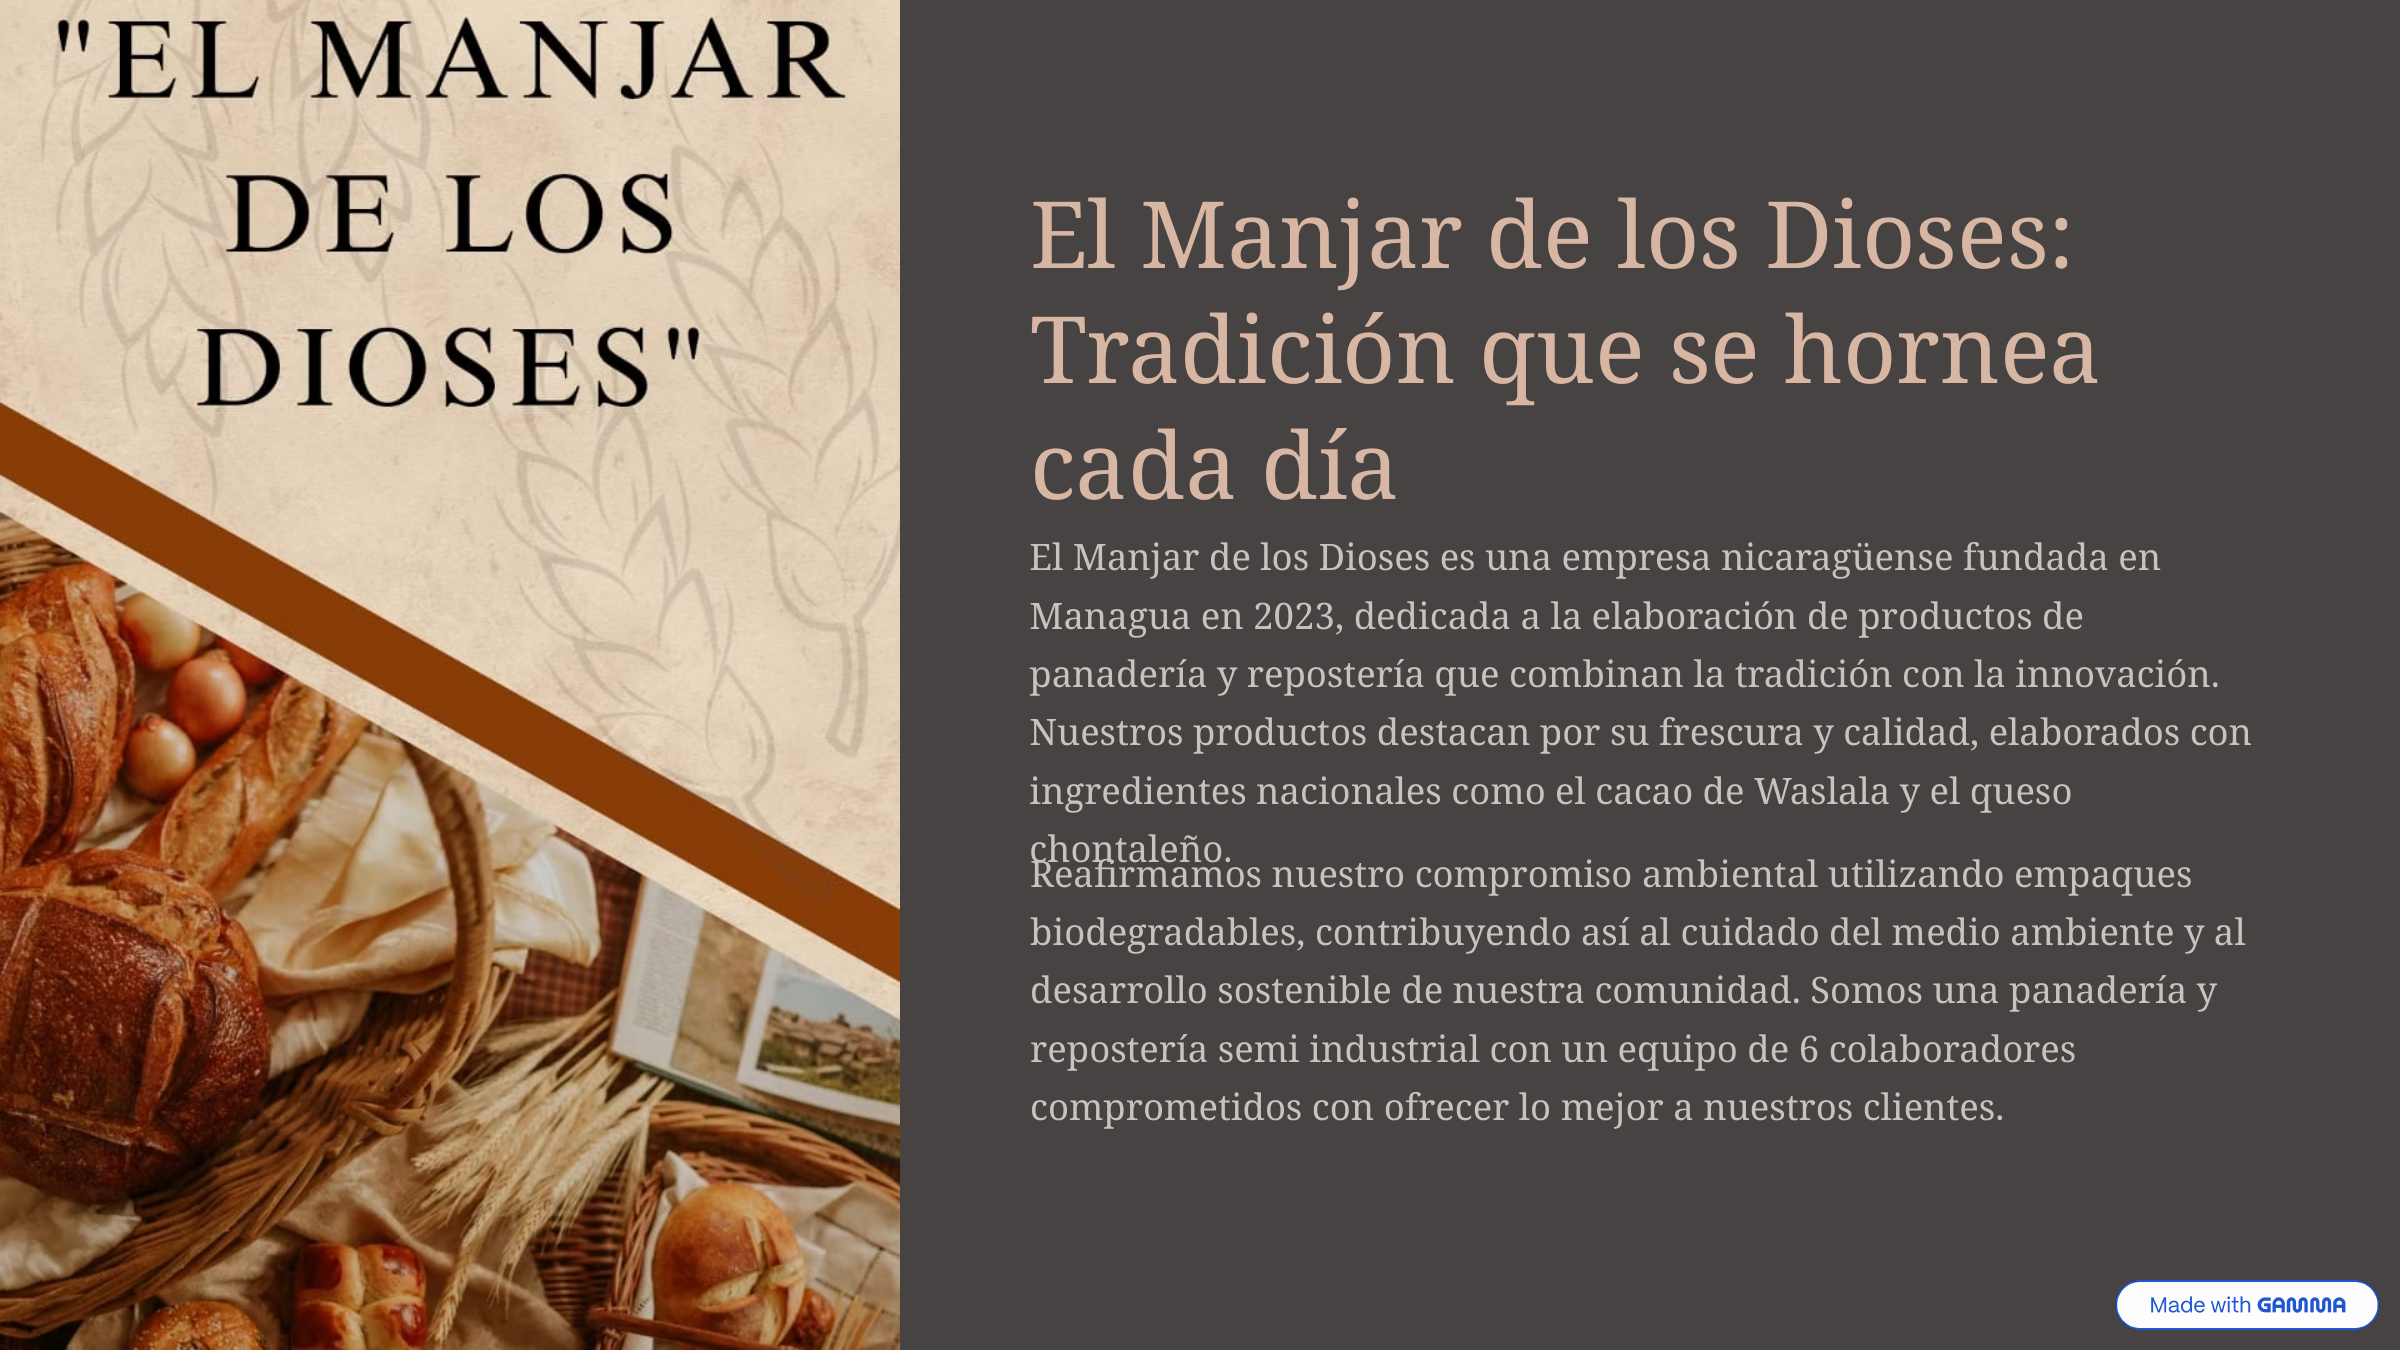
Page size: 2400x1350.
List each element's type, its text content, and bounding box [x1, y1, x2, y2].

text_box El Manjar de los Dioses es una empresa nicaragüense fundada en Managua en 2023, dedicada a la elaboración de productos de panadería y repostería que combinan la tradición con la innovación. Nuestros productos destacan por su frescura y calidad, elaborados con ingredientes nacionales como el cacao de Waslala y el queso chontaleño. [1029, 519, 2270, 817]
picture [0, 0, 900, 1350]
text_box El Manjar de los Dioses: Tradición que se hornea cada día [1030, 170, 2270, 519]
text_box Reafirmamos nuestro compromiso ambiental utilizando empaques biodegradables, contribuyendo así al cuidado del medio ambiente y al desarrollo sostenible de nuestra comunidad. Somos una panadería y repostería semi industrial con un equipo de 6 colaboradores comprometidos con ofrecer lo mejor a nuestros clientes. [1030, 836, 2271, 1133]
picture [2106, 1271, 2389, 1339]
